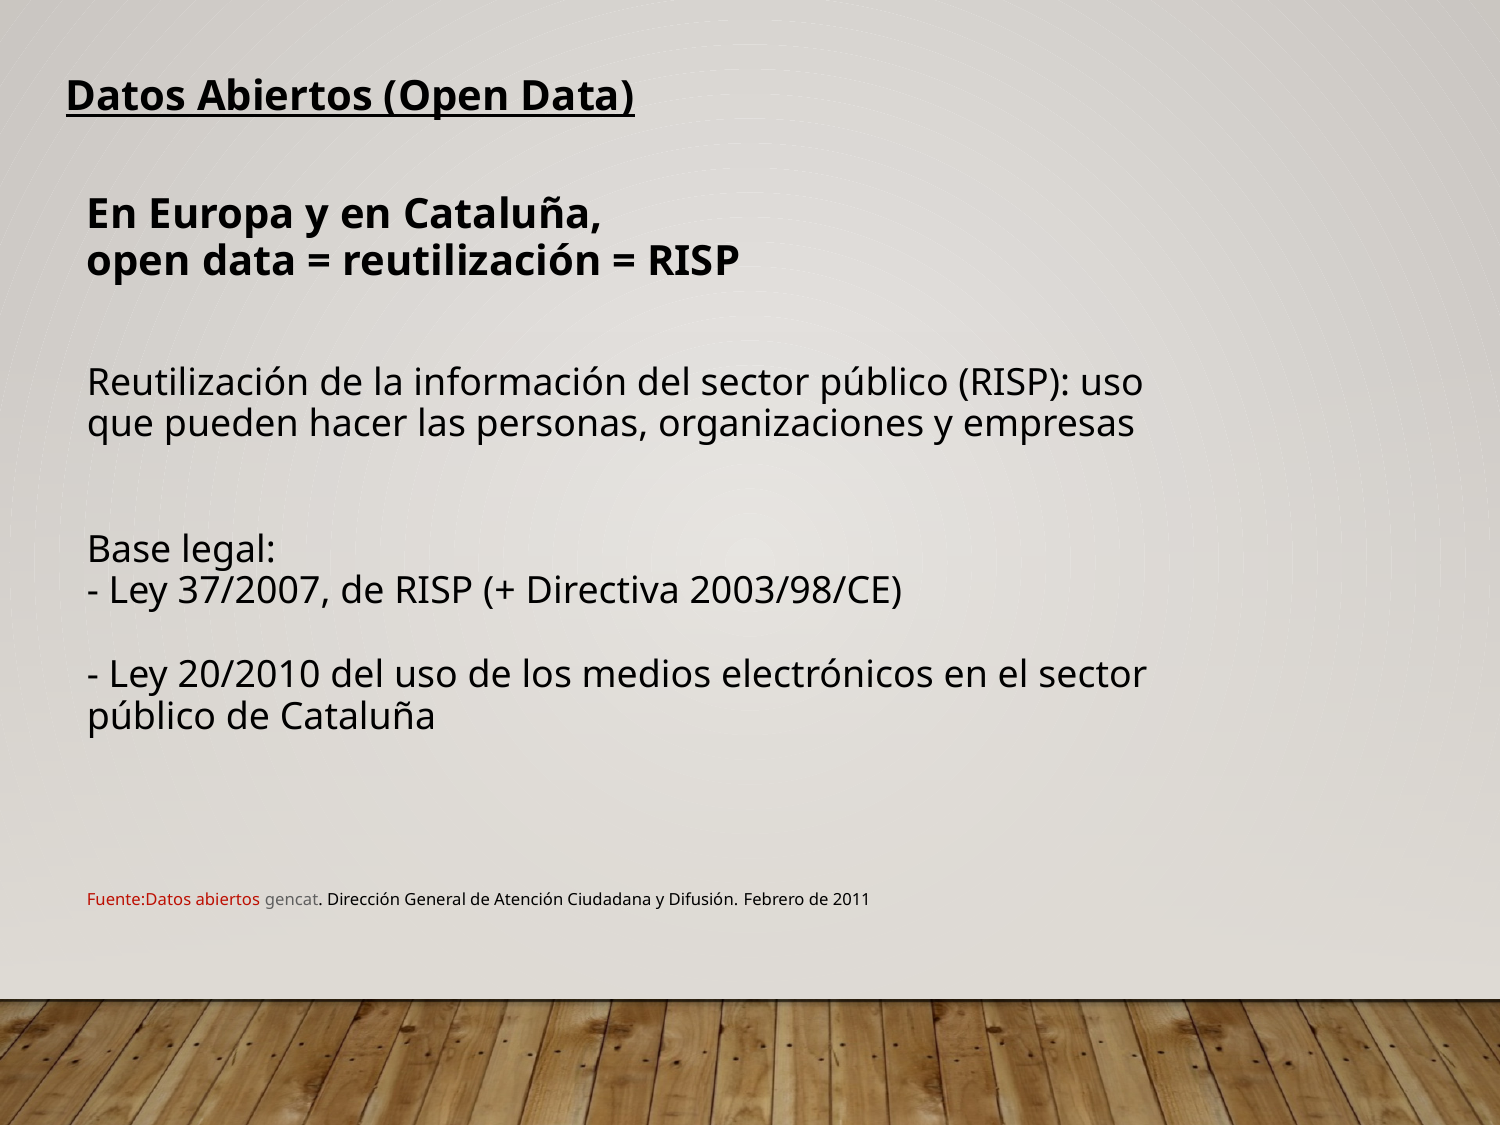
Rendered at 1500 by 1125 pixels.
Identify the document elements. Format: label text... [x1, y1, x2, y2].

text_box Datos Abiertos (Open Data) [50, 61, 650, 127]
picture [0, 999, 1500, 1125]
text_box En Europa y en Cataluña, open data = reutilización = RISP Reutilización de la información del sector público (RISP): uso que pueden hacer las personas, organizaciones y empresas Base legal: - Ley 37/2007, de RISP (+ Directiva 2003/98/CE) - Ley 20/2010 del uso de los medios electrónicos en el sector público de Cataluña Fuente:Datos abiertos gencat. Dirección General de Atención Ciudadana y Difusión. Febrero de 2011 [72, 184, 1500, 1107]
